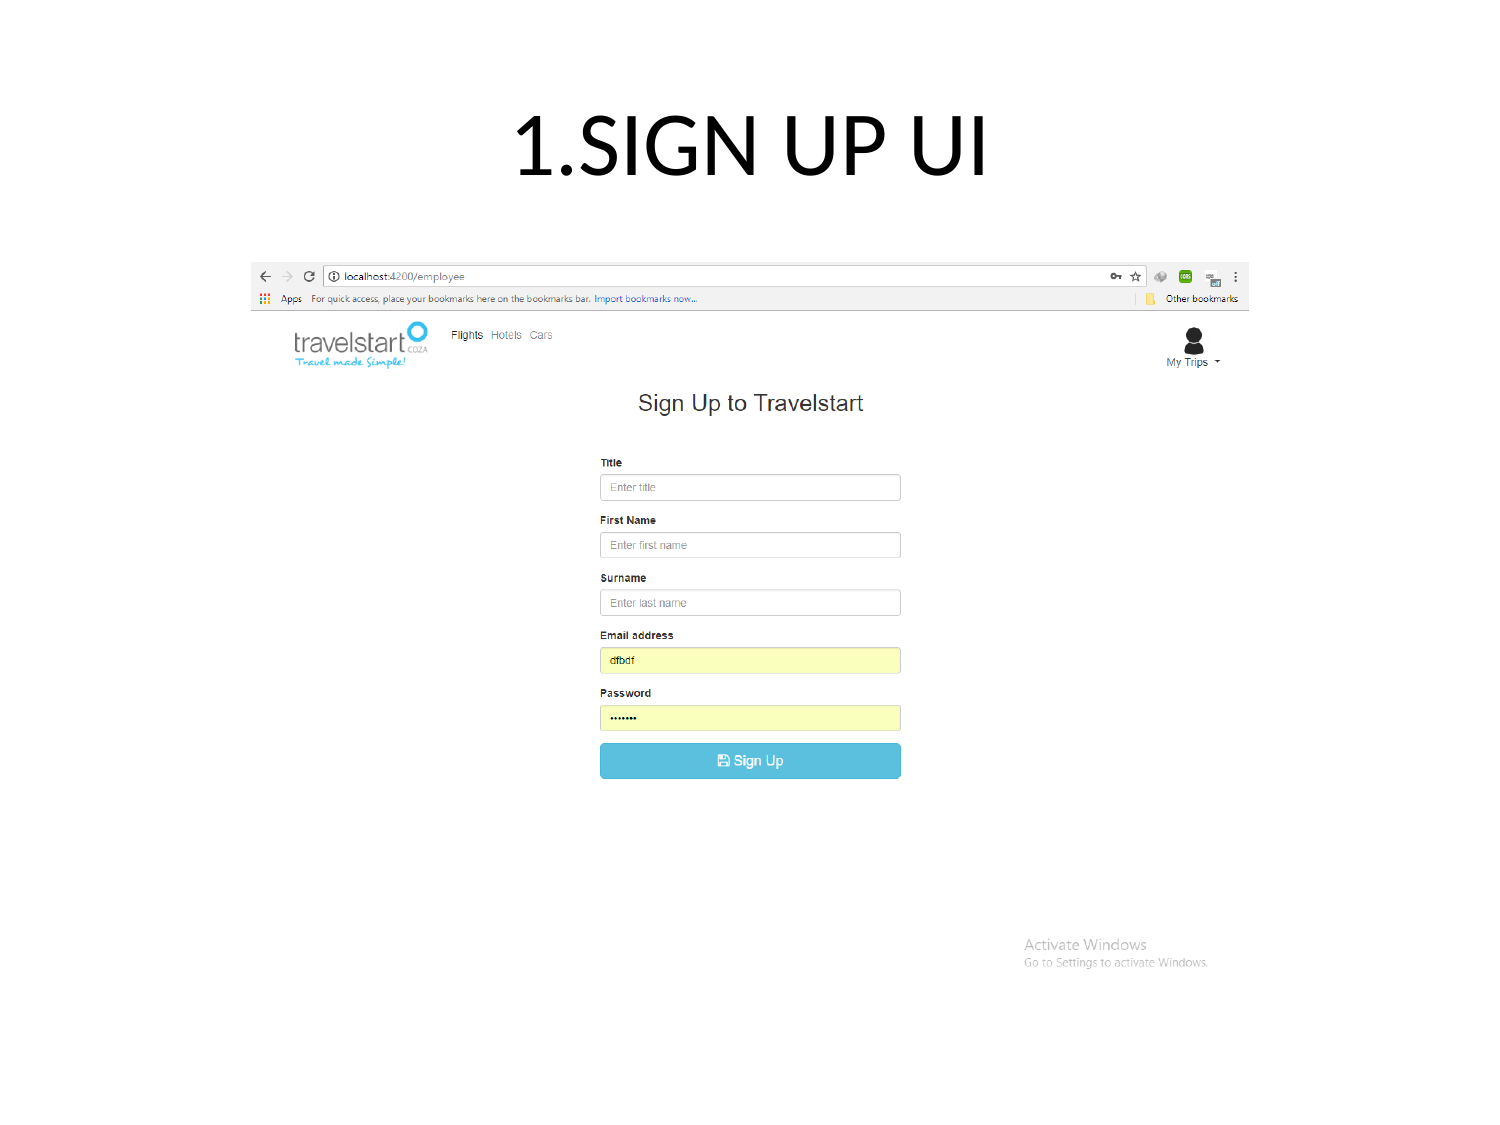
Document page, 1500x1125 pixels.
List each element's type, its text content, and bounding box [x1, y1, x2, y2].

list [251, 262, 1249, 1006]
title 1.SIGN UP UI [75, 45, 1425, 233]
